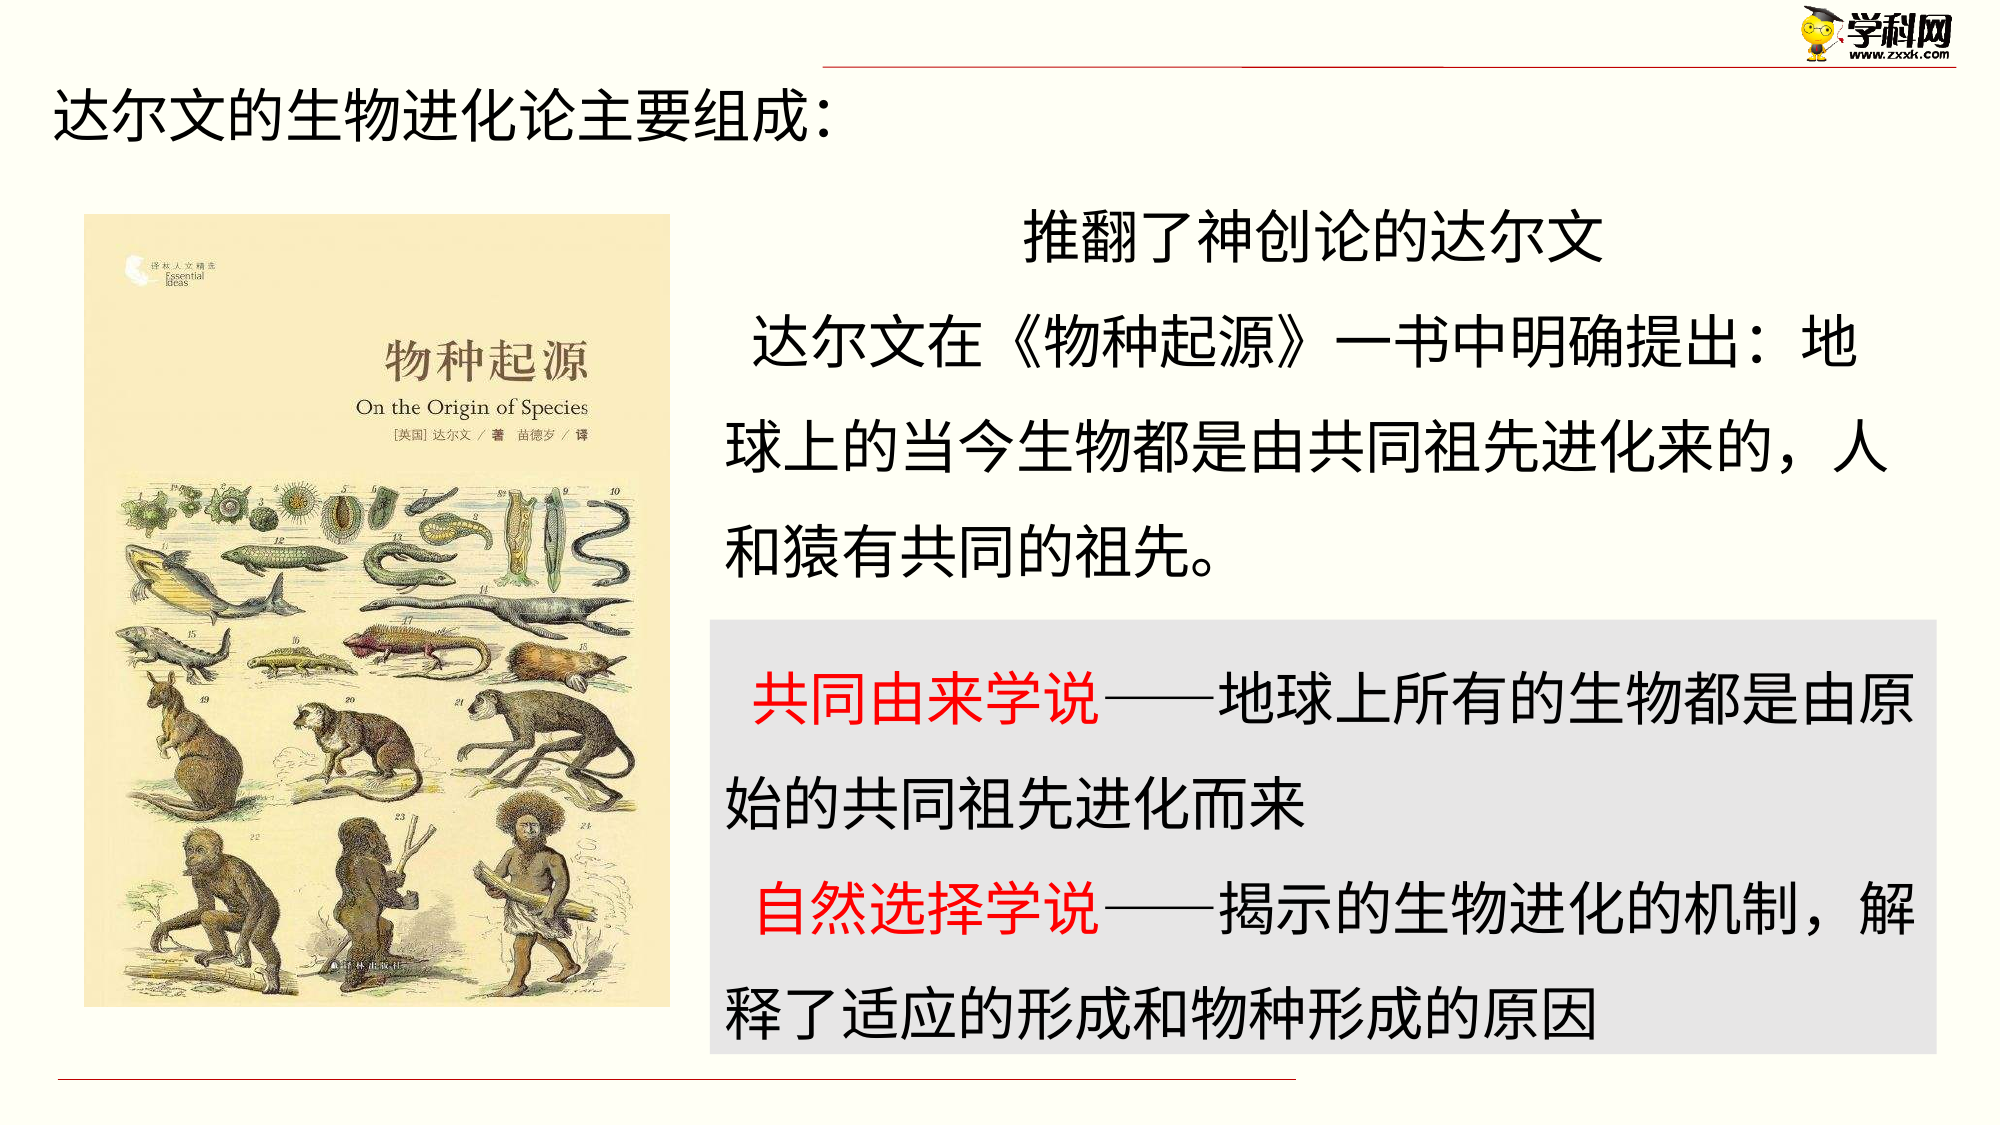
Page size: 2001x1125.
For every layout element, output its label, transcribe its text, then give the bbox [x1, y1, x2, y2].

text_box 共同由来学说——地球上所有的生物都是由原始的共同祖先进化而来 自然选择学说——揭示的生物进化的机制，解释了适应的形成和物种形成的原因 [709, 619, 1937, 1055]
picture [1798, 0, 1957, 68]
text_box 达尔文的生物进化论主要组成： [37, 71, 914, 157]
picture [84, 214, 670, 1007]
text_box 推翻了神创论的达尔文 达尔文在《物种起源》一书中明确提出：地球上的当今生物都是由共同祖先进化来的，人和猿有共同的祖先。 [710, 157, 1917, 593]
